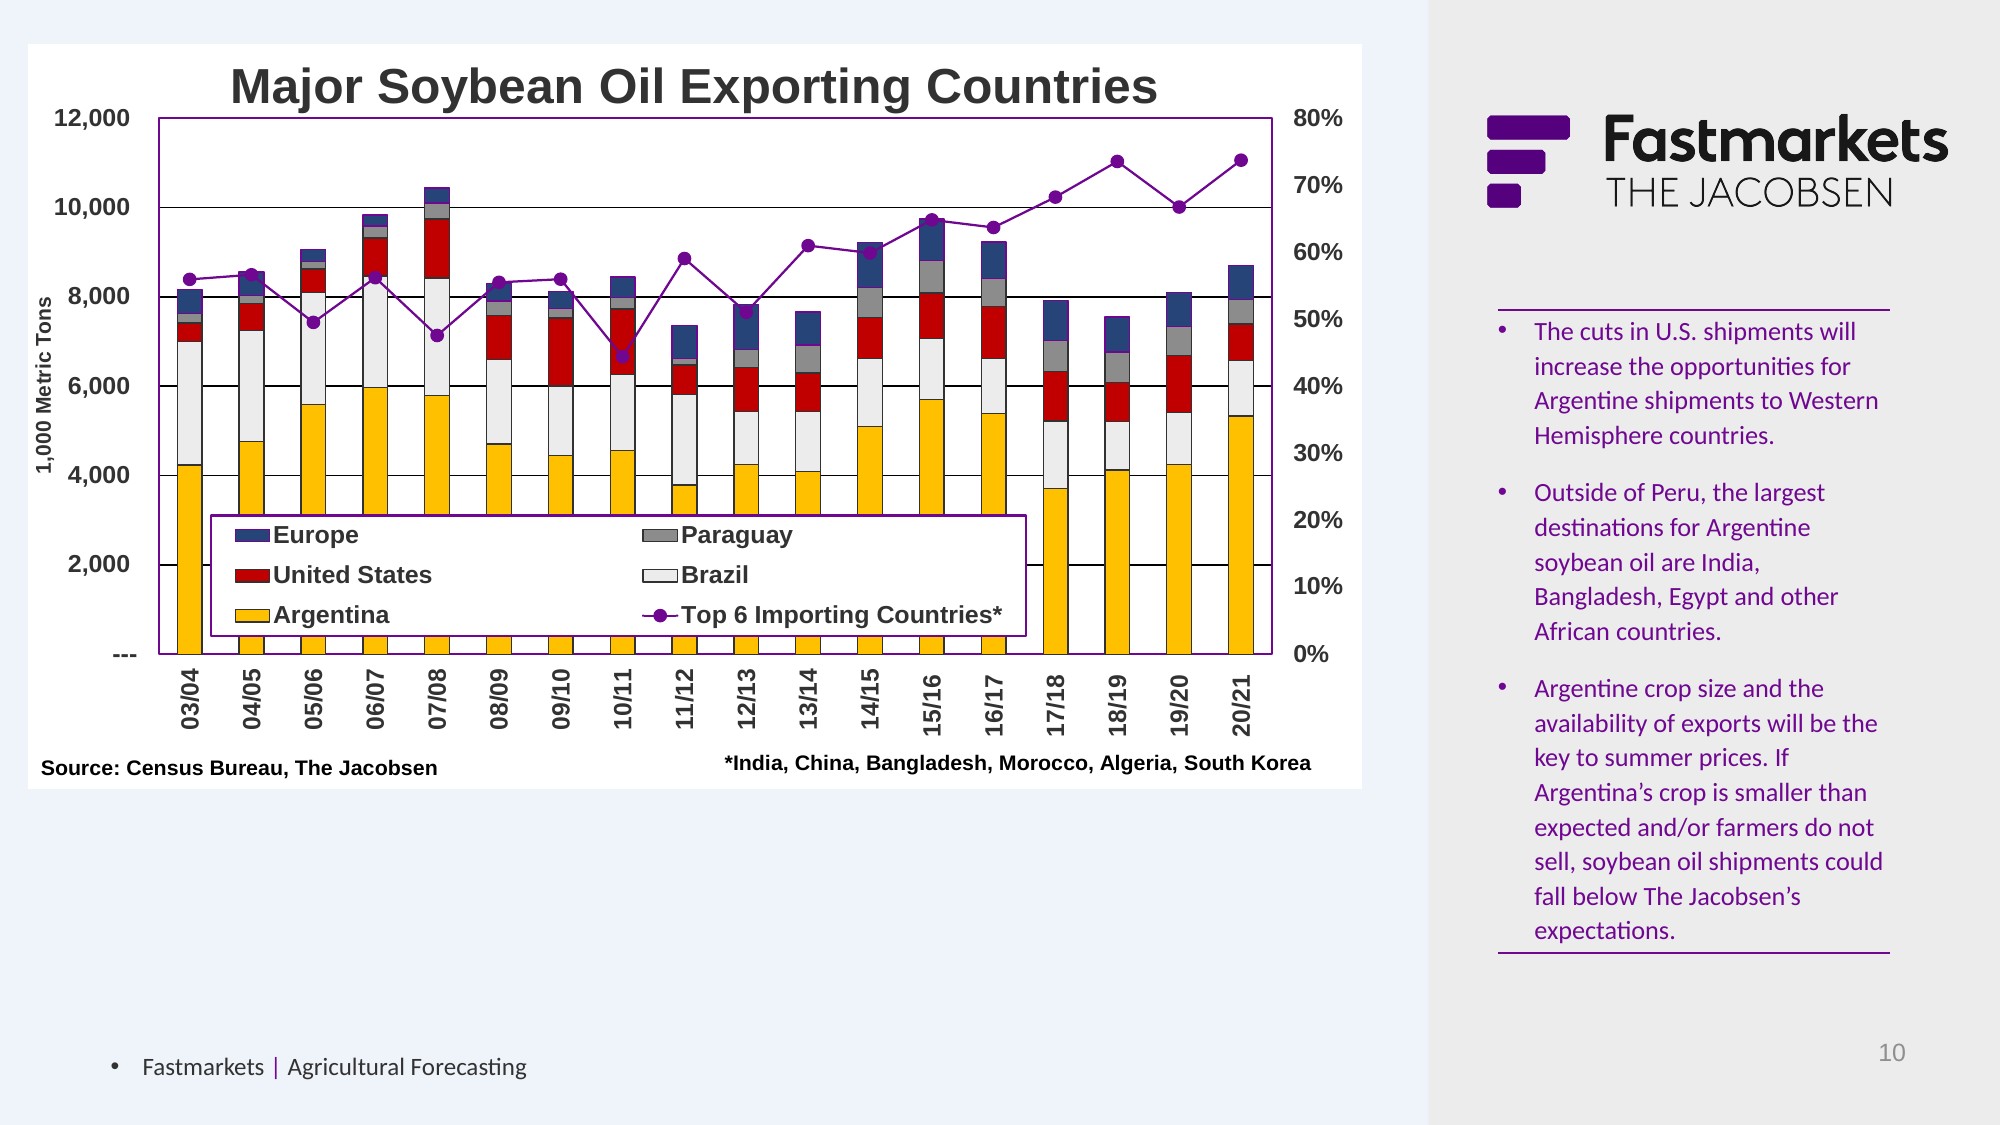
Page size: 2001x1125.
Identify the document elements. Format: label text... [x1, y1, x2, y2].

list The cuts in U.S. shipments will increase the opportunities for Argentine shipments to Western Hemisphere countries. Outside of Peru, the largest destinations for Argentine soybean oil are India, Bangladesh, Egypt and other African countries. Argentine crop size and the availability of exports will be the key to summer prices. If Argentina’s crop is smaller than expected and/or farmers do not sell, soybean oil shipments could fall below The Jacobsen’s expectations. [1497, 311, 1890, 952]
list Fastmarkets | Agricultural Forecasting [110, 1053, 1362, 1081]
slide_number 10 [1872, 1034, 1907, 1068]
picture [1472, 94, 1956, 227]
picture [27, 44, 1362, 790]
